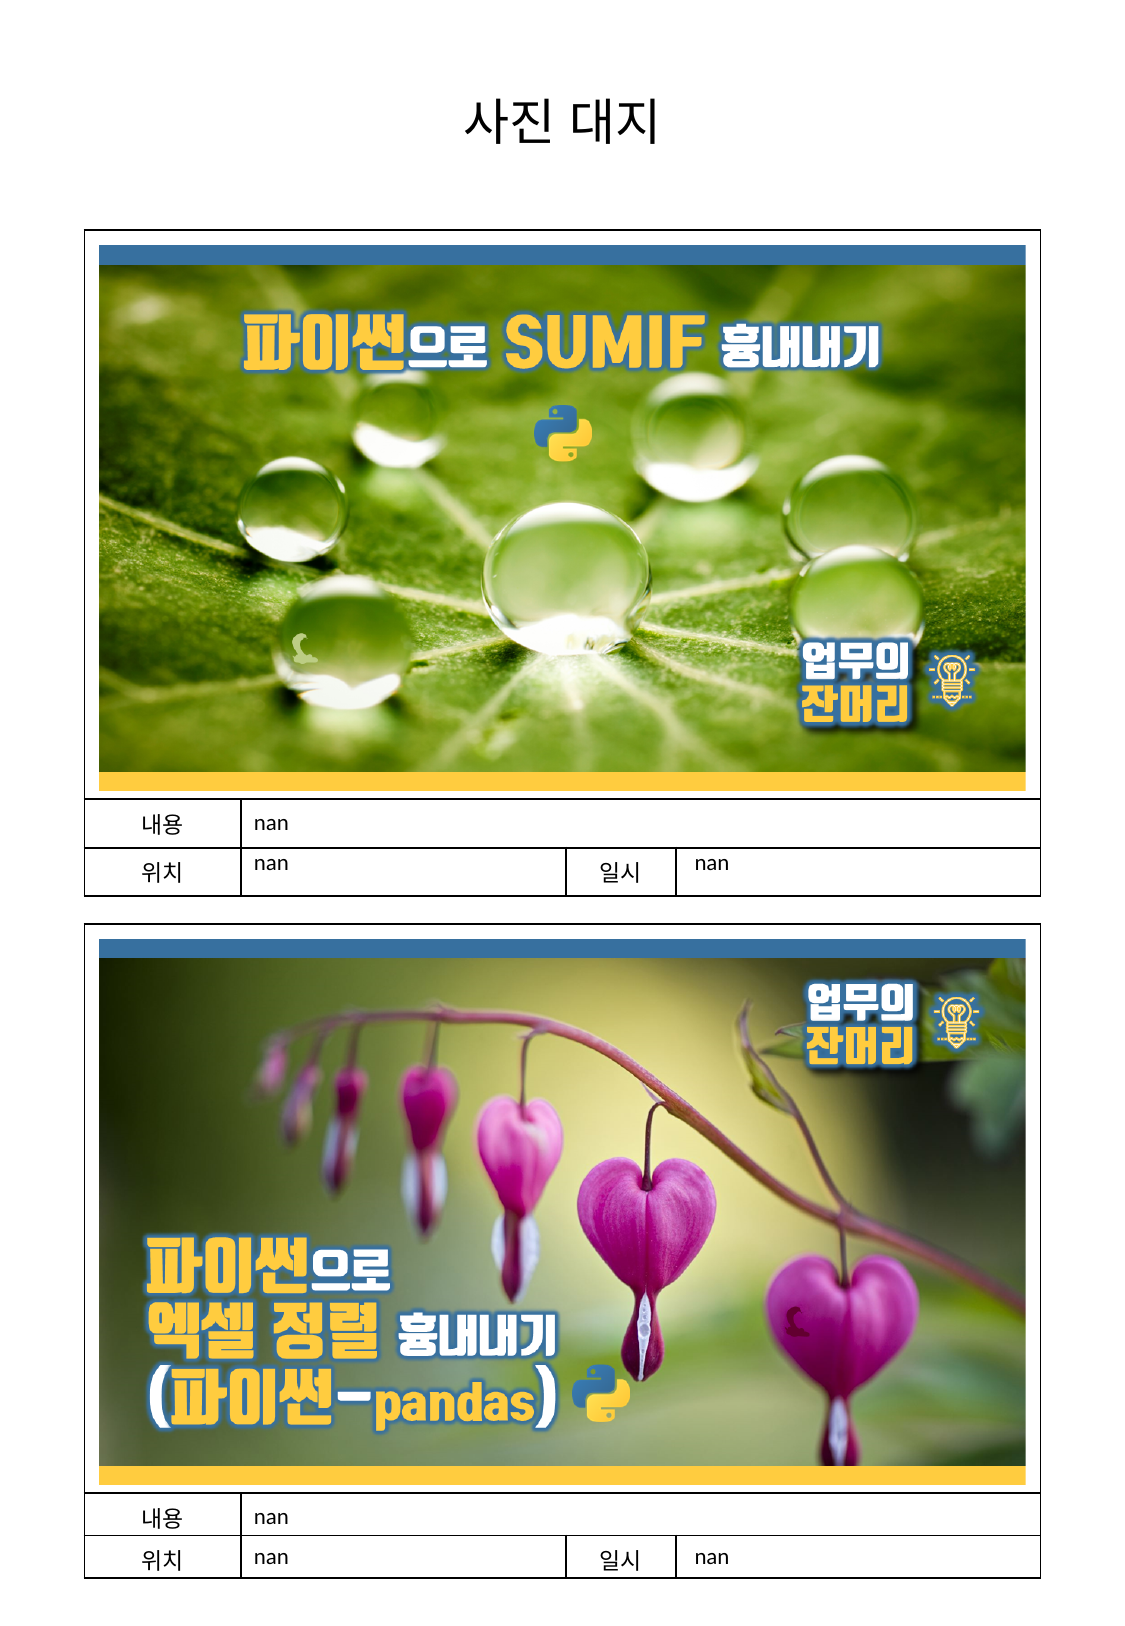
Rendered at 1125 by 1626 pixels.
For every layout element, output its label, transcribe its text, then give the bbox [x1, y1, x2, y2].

list nan [239, 803, 1041, 844]
list nan [239, 843, 563, 884]
list nan [239, 1496, 1041, 1538]
list nan [679, 843, 1003, 884]
list nan [679, 1536, 1003, 1578]
picture [99, 245, 1026, 791]
picture [99, 938, 1026, 1485]
list nan [239, 1536, 563, 1578]
